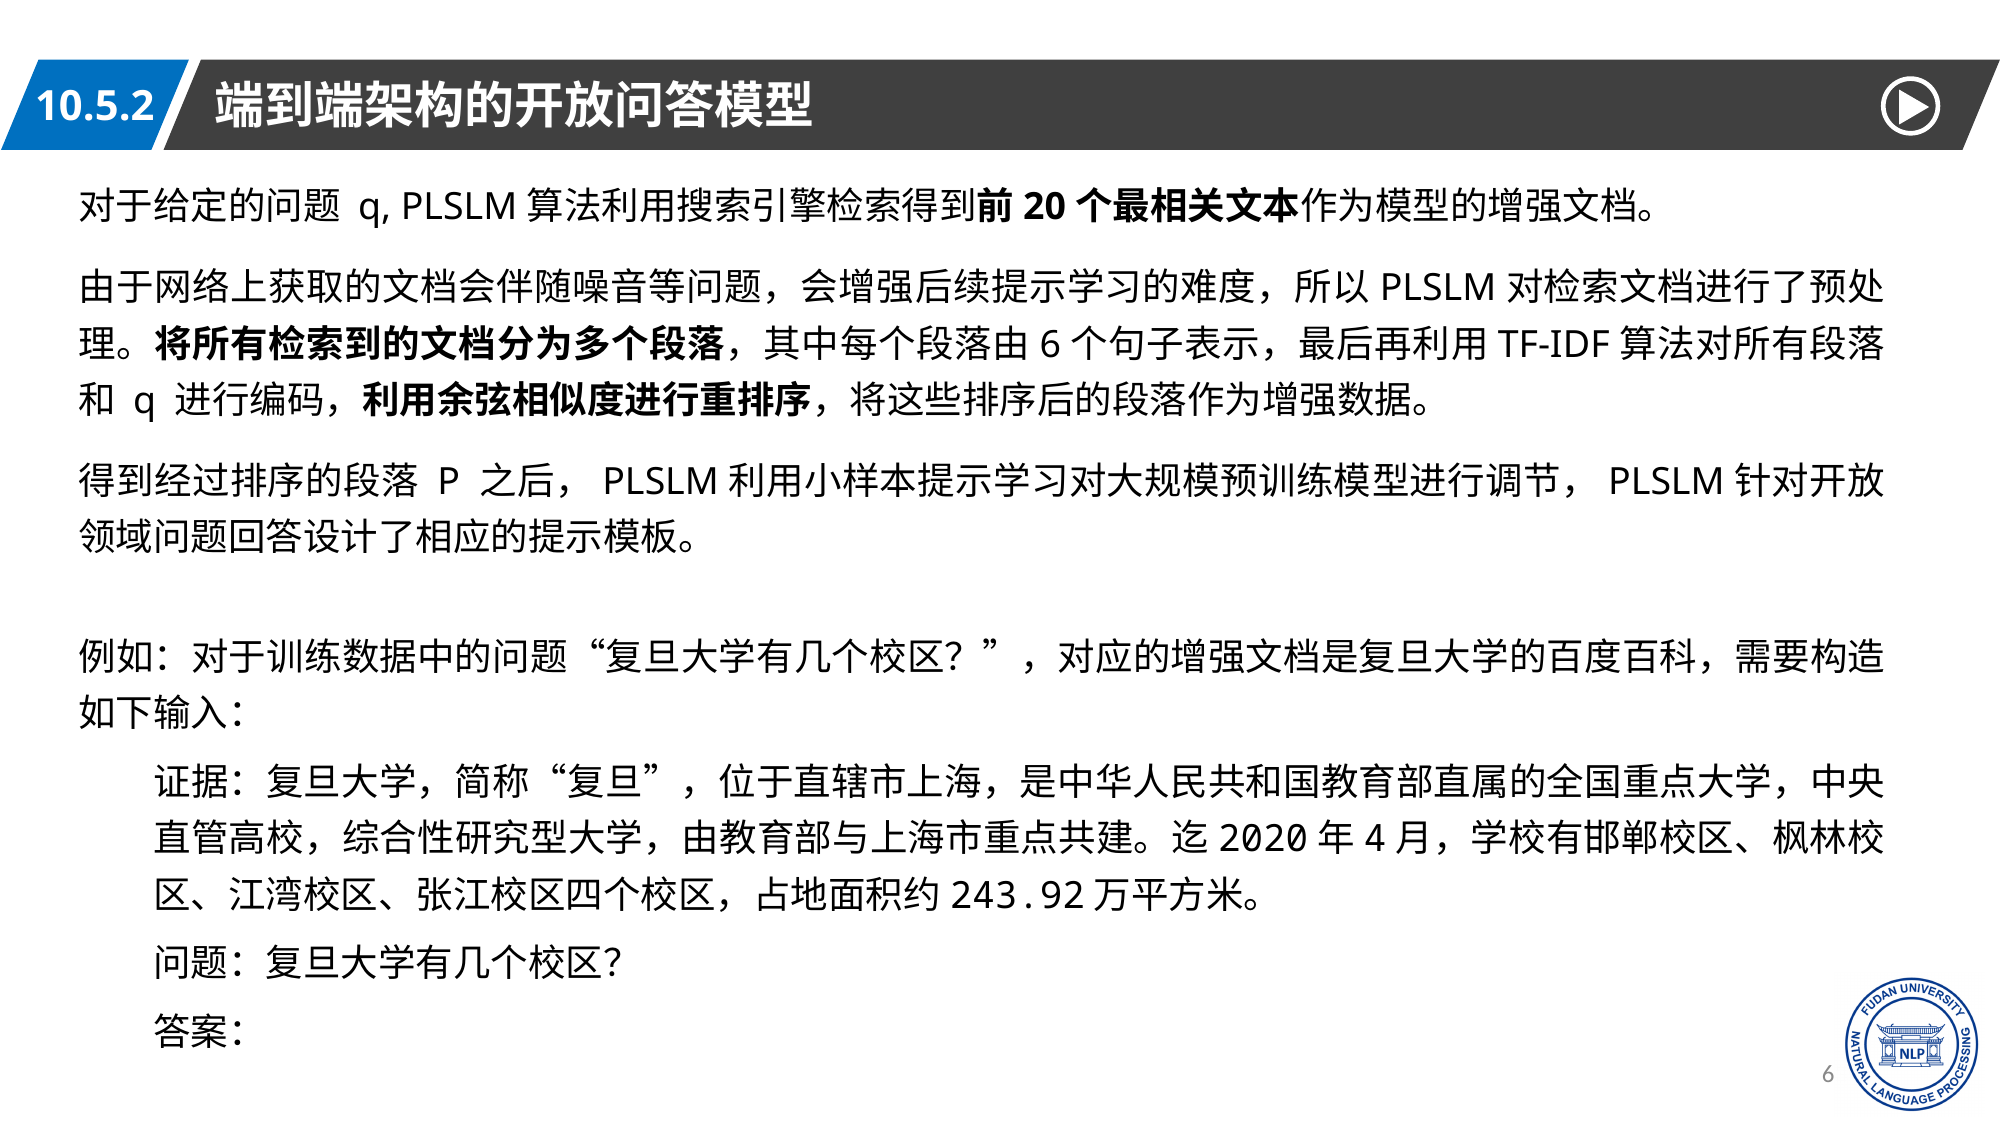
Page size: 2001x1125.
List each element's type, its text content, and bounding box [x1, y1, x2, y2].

slide_number 63 [1412, 1061, 1863, 1103]
text_box 10.5.2 [13, 71, 177, 136]
text_box 对于给定的问题 q, PLSLM算法利用搜索引擎检索得到前20个最相关文本作为模型的增强文档。 由于网络上获取的文档会伴随噪音等问题，会增强后续提示学习的难度，所以PLSLM对检索文档进行了预处理。将所有检索到的文档分为多个段落，其中每个段落由6个句子表示，最后再利用TF-IDF算法对所有段落和 q 进行编码，利用余弦相似度进行重排序，将这些排序后的段落作为增强数据。 得到经过排序的段落 P 之后，PLSLM利用小样本提示学习对大规模预训练模型进行调节，PLSLM针对开放领域问题回答设计了相应的提示模板。 [63, 163, 1900, 566]
text_box [1, 121, 158, 150]
picture [1834, 972, 1985, 1117]
text_box [33, 59, 189, 89]
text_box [1883, 78, 1939, 134]
text_box [163, 59, 2000, 150]
text_box 端到端架构的开放问答模型 [199, 66, 830, 142]
text_box 例如：对于训练数据中的问题“复旦大学有几个校区？”，对应的增强文档是复旦大学的百度百科，需要构造如下输入： 证据：复旦大学，简称“复旦”，位于直辖市上海，是中华人民共和国教育部直属的全国重点大学，中央直管高校，综合性研究型大学，由教育部与上海市重点共建。迄2020年4月，学校有邯郸校区、枫林校区、江湾校区、张江校区四个校区，占地面积约243.92万平方米。 问题：复旦大学有几个校区？ 答案： [63, 614, 1900, 1061]
